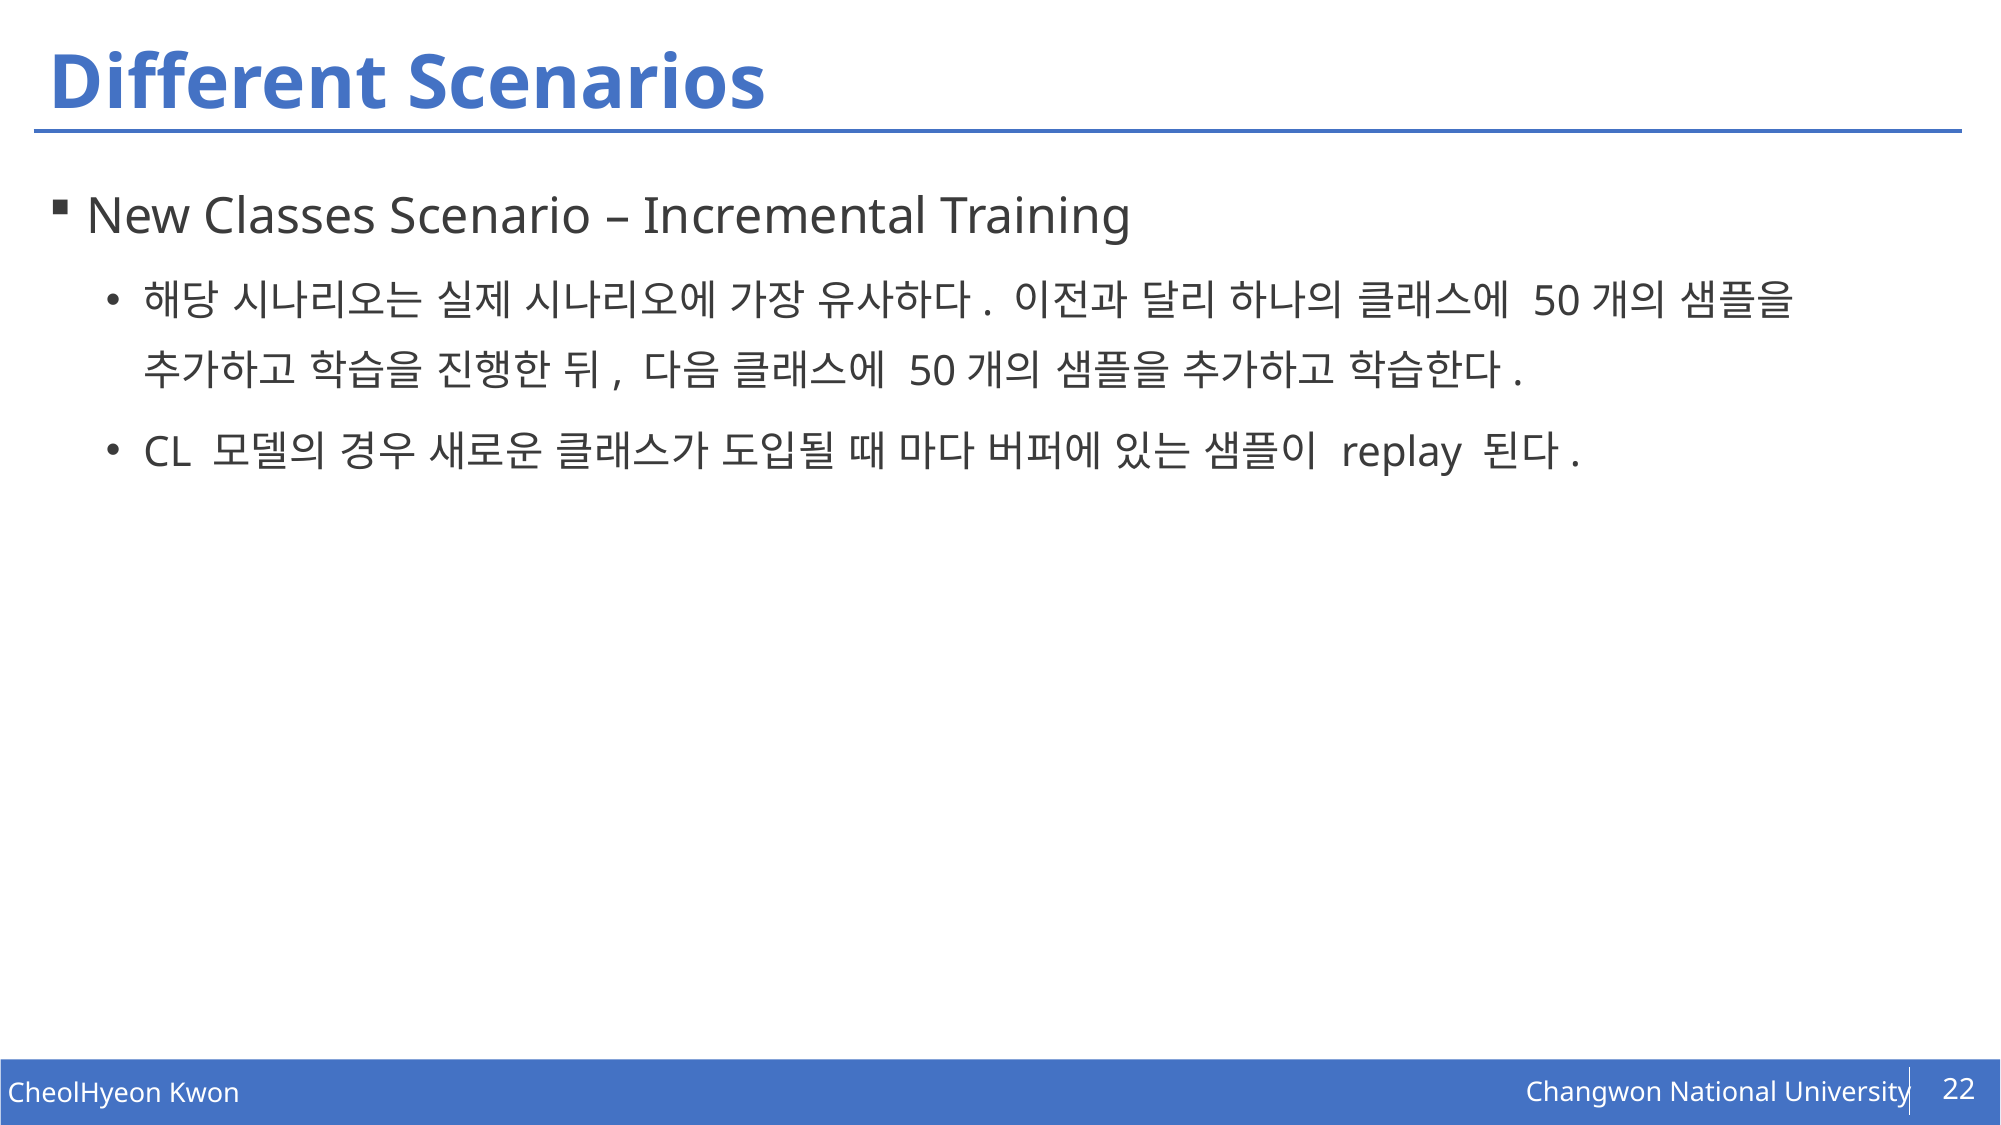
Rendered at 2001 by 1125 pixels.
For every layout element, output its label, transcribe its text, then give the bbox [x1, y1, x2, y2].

slide_number 22 [1922, 1060, 1996, 1121]
list New Classes Scenario – Incremental Training 해당 시나리오는 실제 시나리오에 가장 유사하다. 이전과 달리 하나의 클래스에 50개의 샘플을 추가하고 학습을 진행한 뒤, 다음 클래스에 50개의 샘플을 추가하고 학습한다. CL 모델의 경우 새로운 클래스가 도입될 때 마다 버퍼에 있는 샘플이 replay 된다. [33, 152, 1963, 997]
title Different Scenarios [33, 27, 1963, 143]
